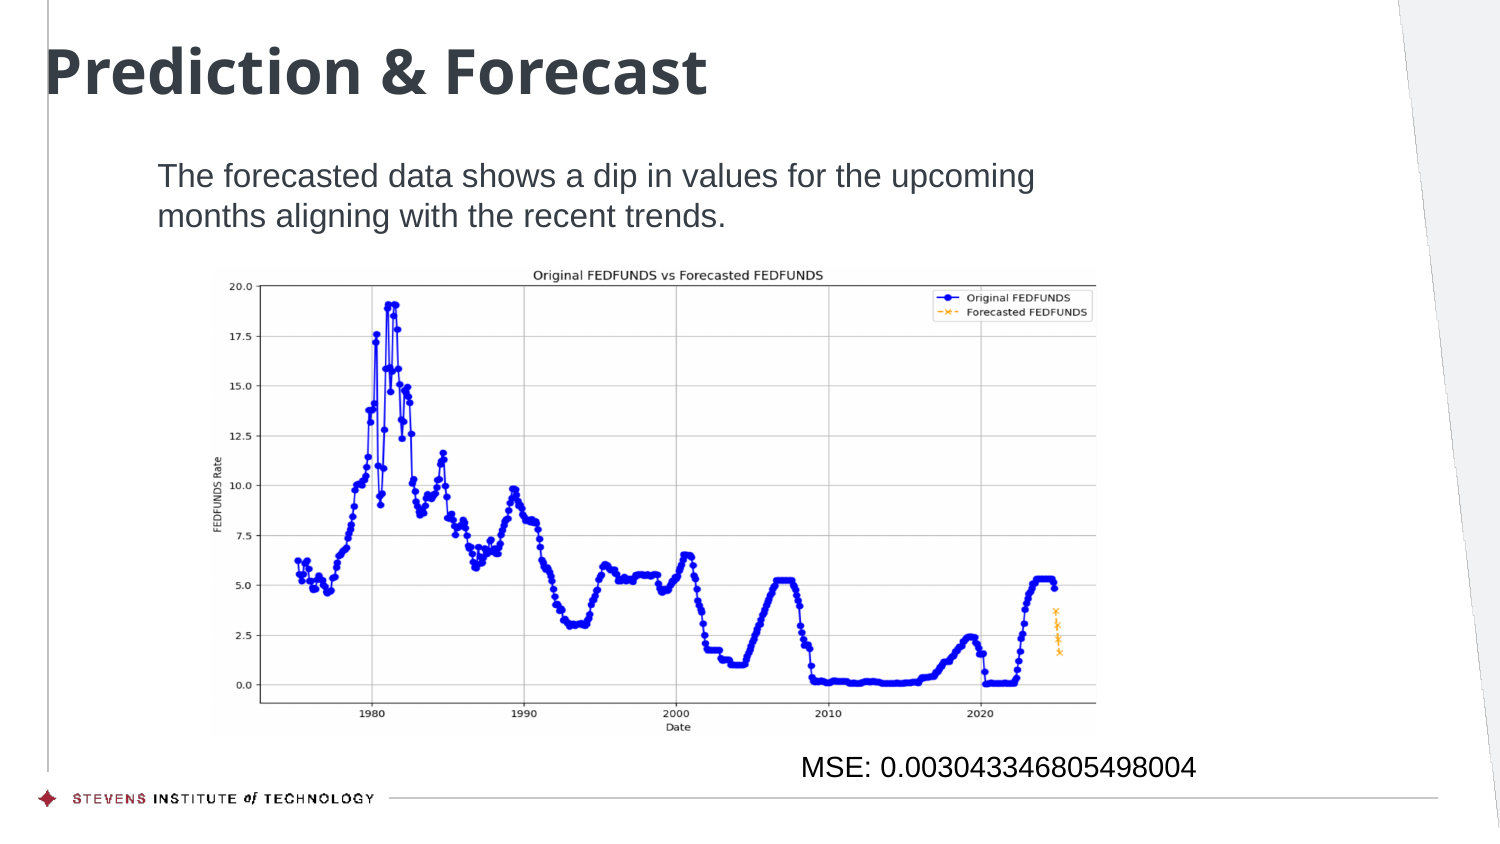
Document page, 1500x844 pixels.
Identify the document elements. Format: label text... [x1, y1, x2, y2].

text_box MSE: 0.003043346805498004 [785, 733, 1278, 799]
text_box Prediction & Forecast [28, 16, 1153, 122]
picture [0, 0, 1500, 844]
text_box The forecasted data shows a dip in values for the upcoming months aligning with the recent trends. [142, 139, 1097, 250]
